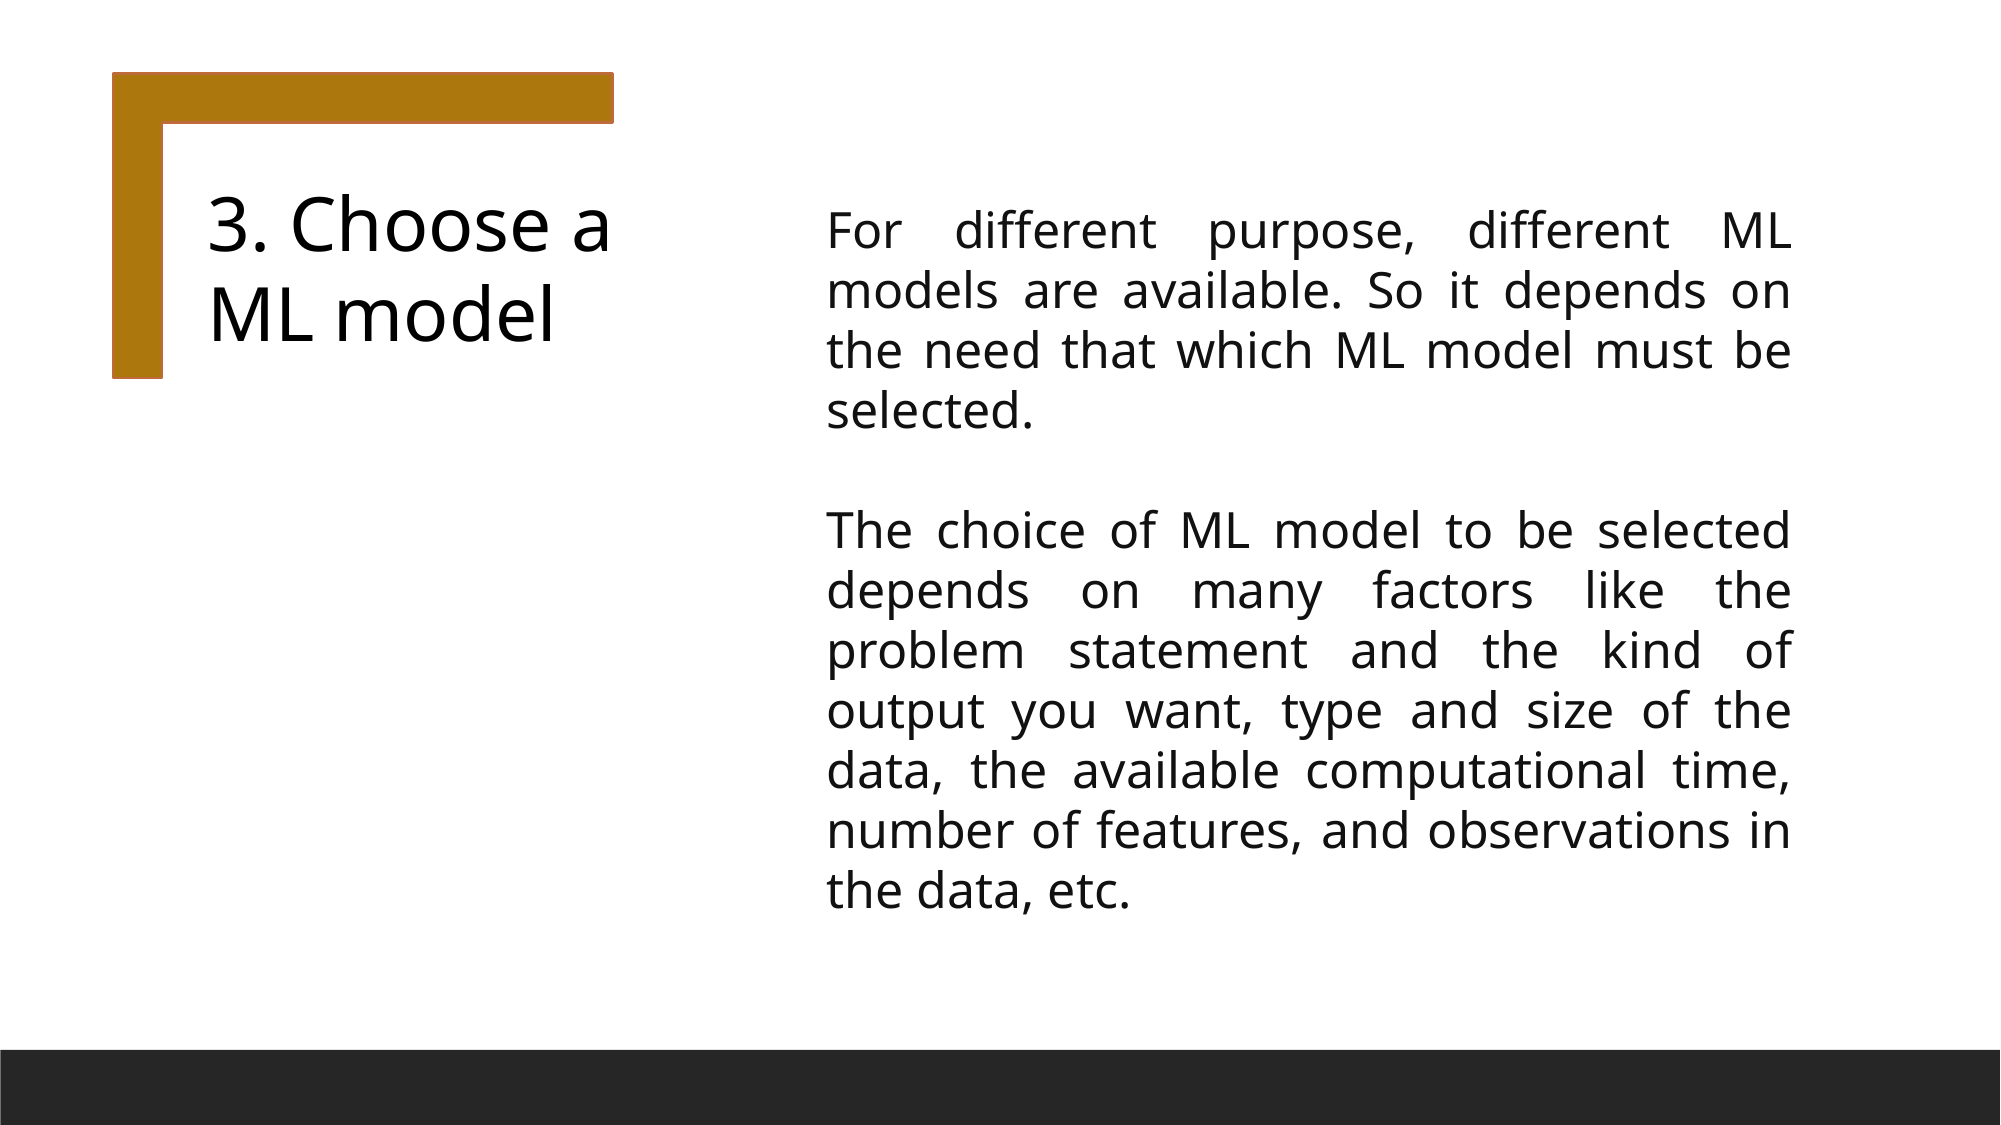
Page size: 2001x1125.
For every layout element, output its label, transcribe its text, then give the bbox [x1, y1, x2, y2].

text_box 3. Choose a ML model [192, 169, 692, 364]
text_box [112, 72, 614, 379]
text_box For different purpose, different ML models are available. So it depends on the need that which ML model must be selected. The choice of ML model to be selected depends on many factors like the problem statement and the kind of output you want, type and size of the data, the available computational time, number of features, and observations in the data, etc. [811, 191, 1808, 927]
